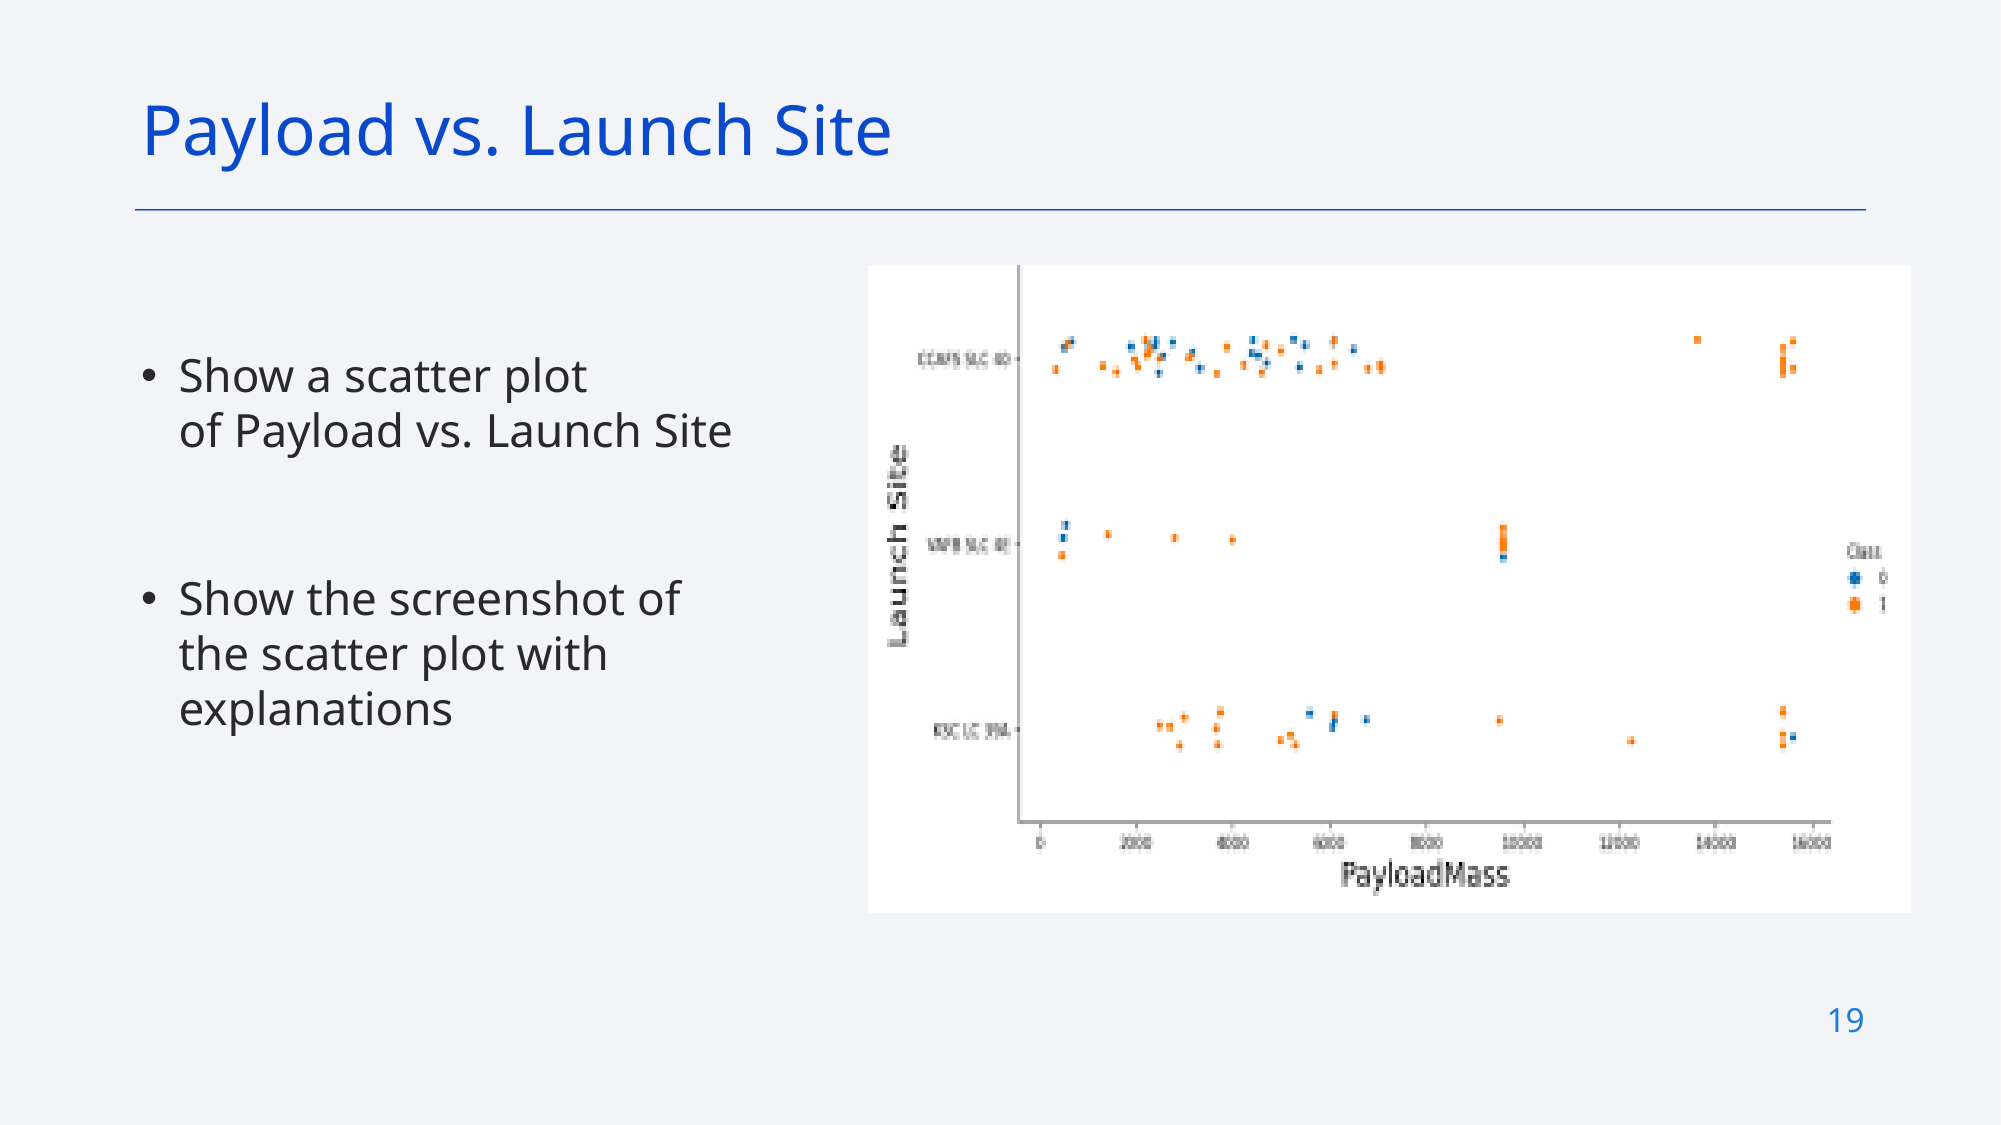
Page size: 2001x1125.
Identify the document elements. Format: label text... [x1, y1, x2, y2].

slide_number 19 [1429, 988, 1880, 1055]
picture [0, 0, 2001, 1125]
list Show a scatter plot of Payload vs. Launch Site Show the screenshot of the scatter plot with explanations [126, 339, 772, 965]
text_box Payload vs. Launch Site [126, 88, 1852, 179]
